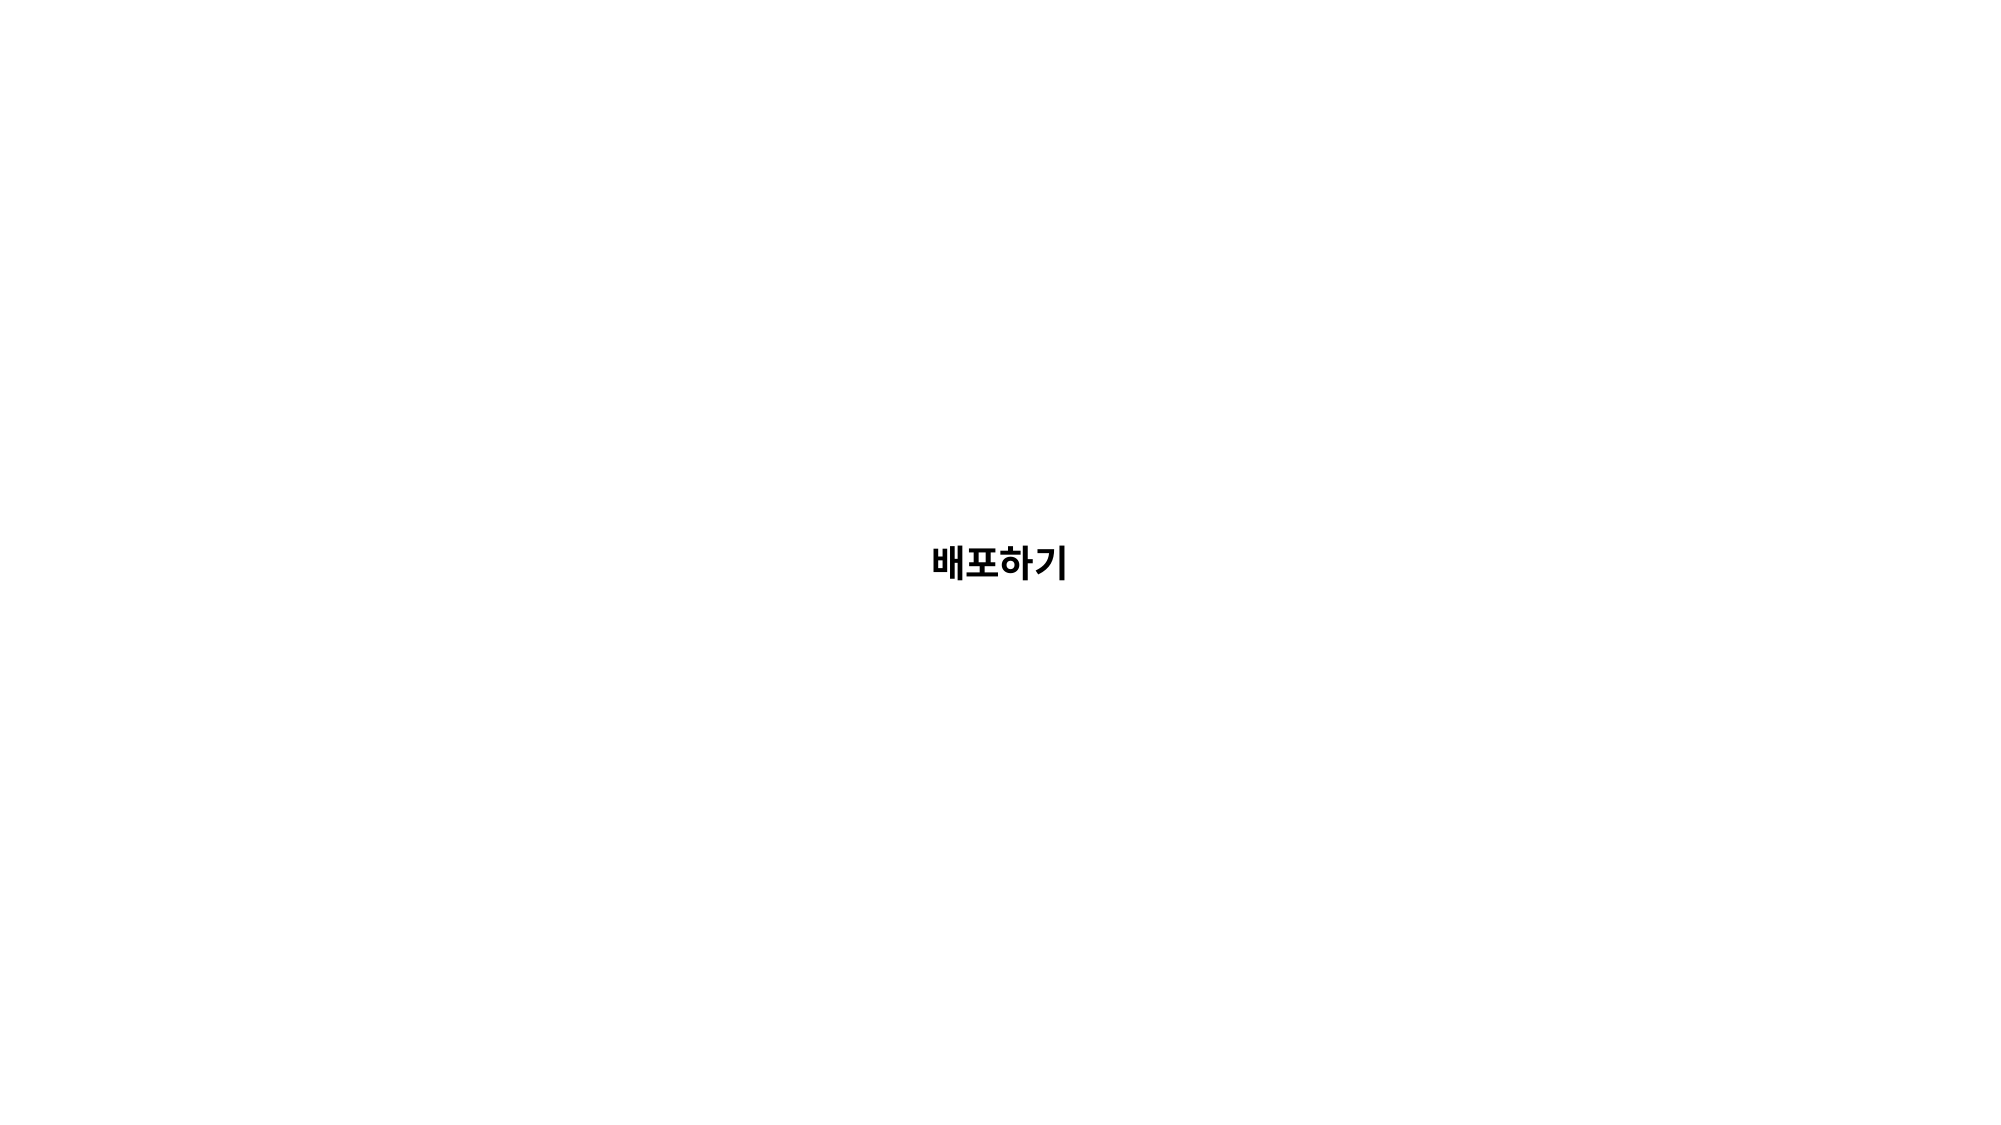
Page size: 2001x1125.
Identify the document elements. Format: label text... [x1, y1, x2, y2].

text_box 배포하기 [598, 532, 1402, 592]
